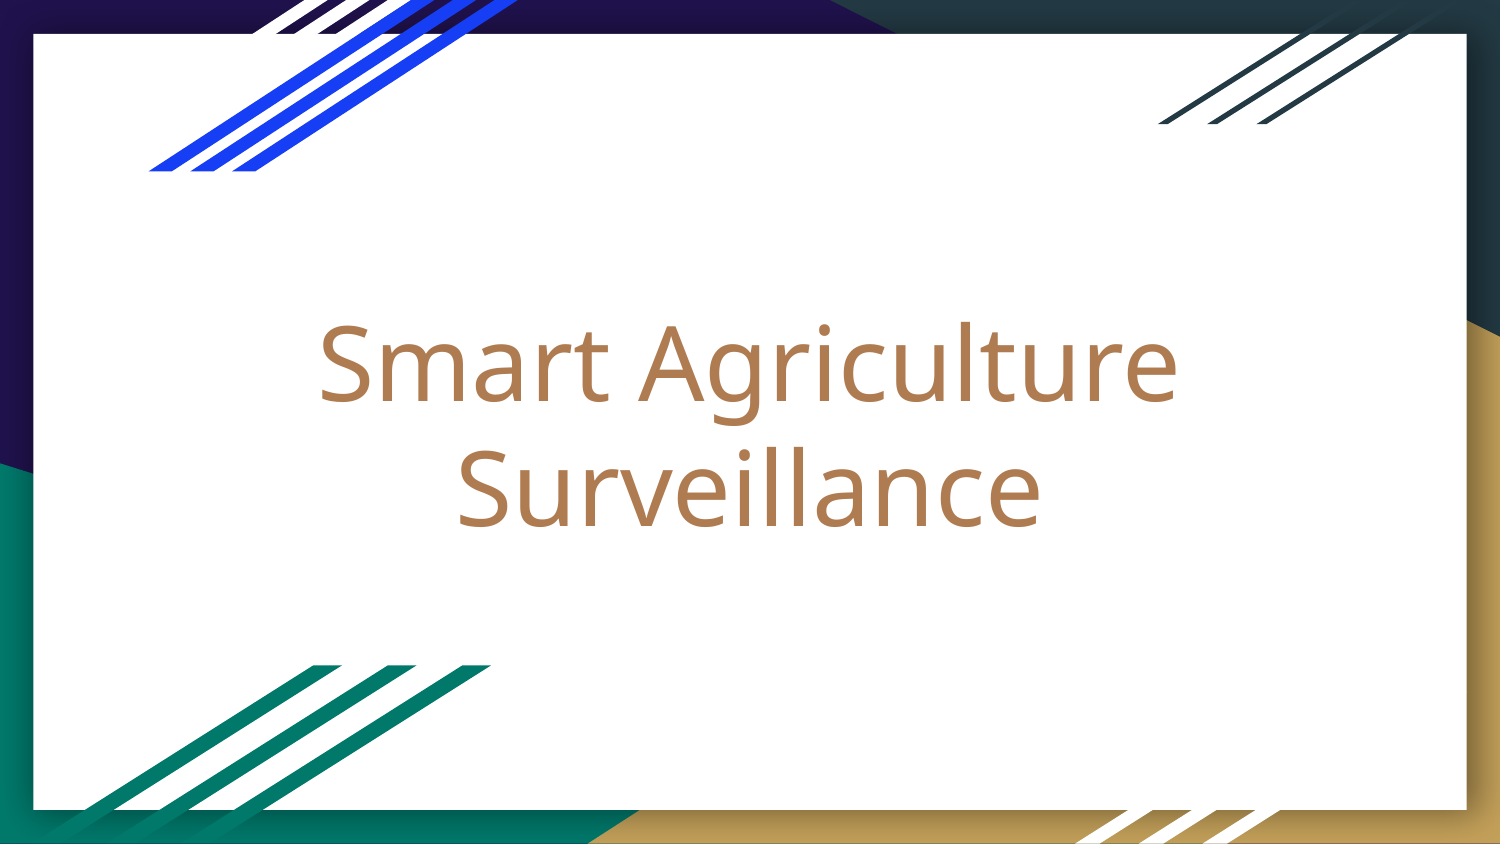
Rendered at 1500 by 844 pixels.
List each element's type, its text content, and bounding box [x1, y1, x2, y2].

title Smart Agriculture Surveillance [186, 303, 1314, 541]
